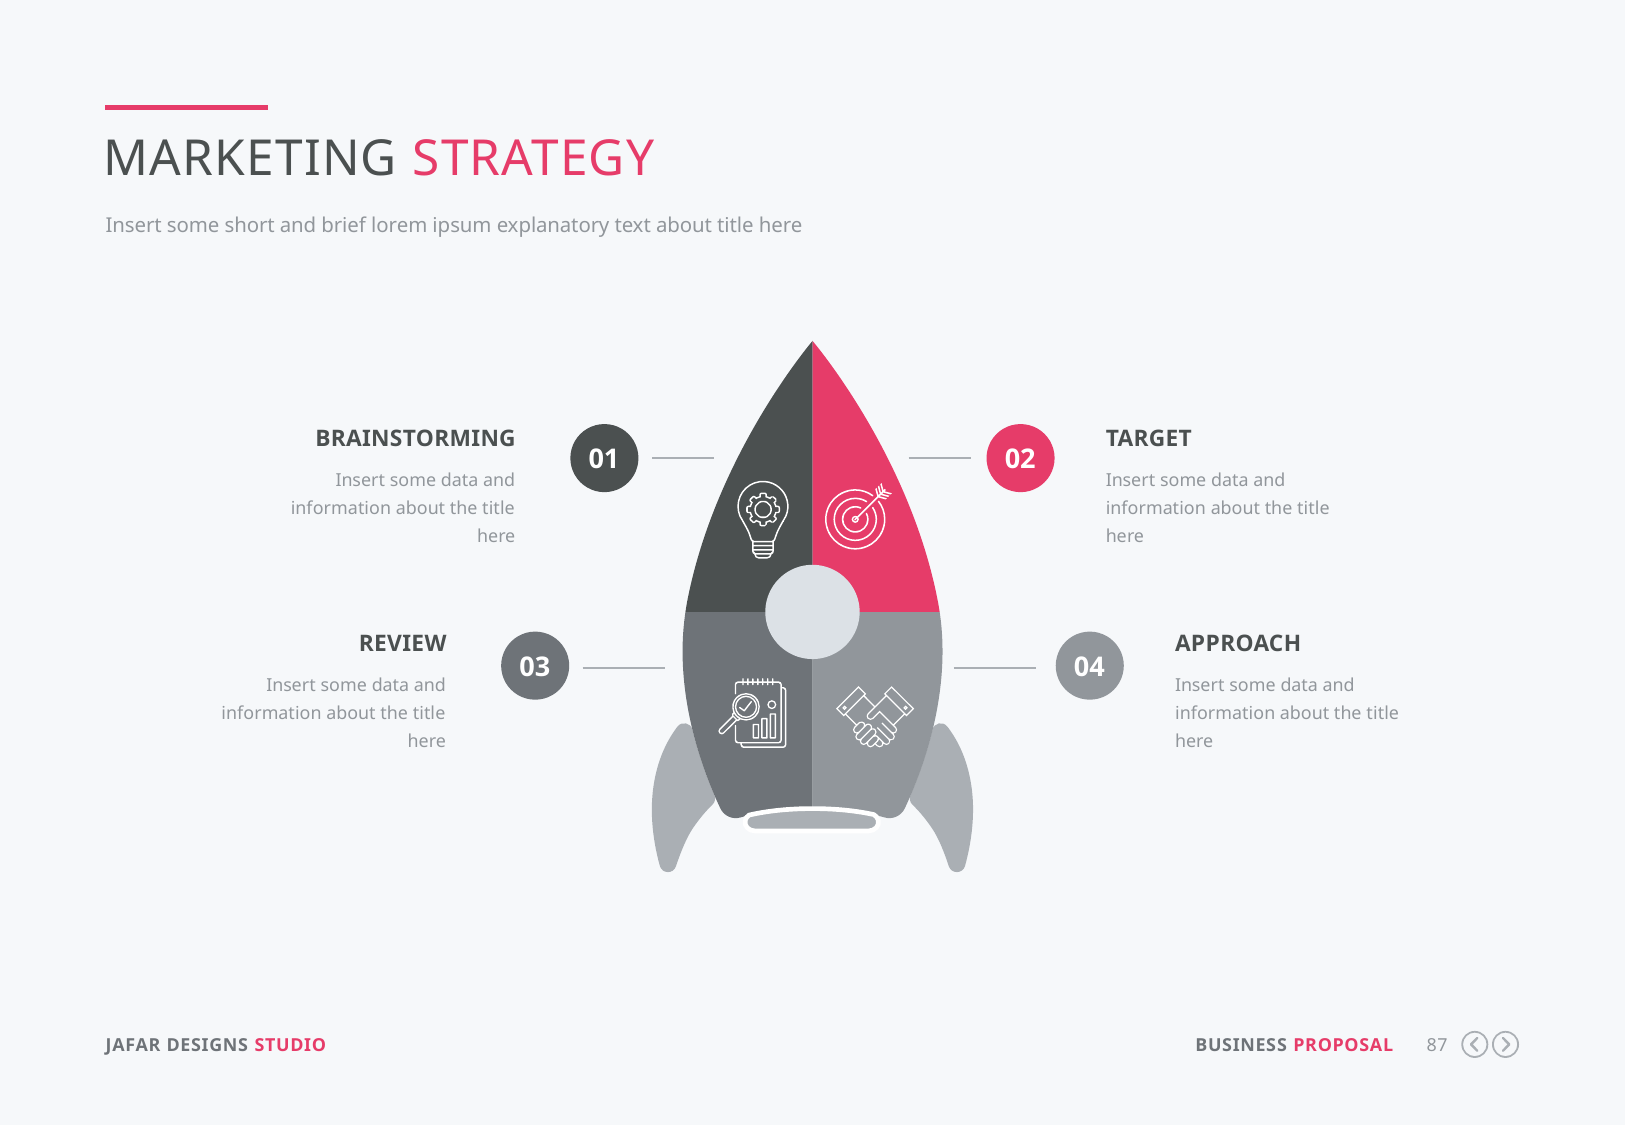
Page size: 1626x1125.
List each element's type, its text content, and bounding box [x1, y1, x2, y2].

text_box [250, 424, 516, 520]
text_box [648, 340, 977, 875]
list Insert some short and brief lorem ipsum explanatory text about title here [105, 209, 1519, 241]
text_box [570, 424, 639, 493]
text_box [986, 424, 1055, 493]
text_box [501, 631, 570, 700]
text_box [1174, 628, 1440, 725]
list Marketing Strategy [103, 125, 1518, 188]
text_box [1055, 631, 1124, 700]
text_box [1105, 424, 1371, 520]
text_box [181, 628, 447, 725]
